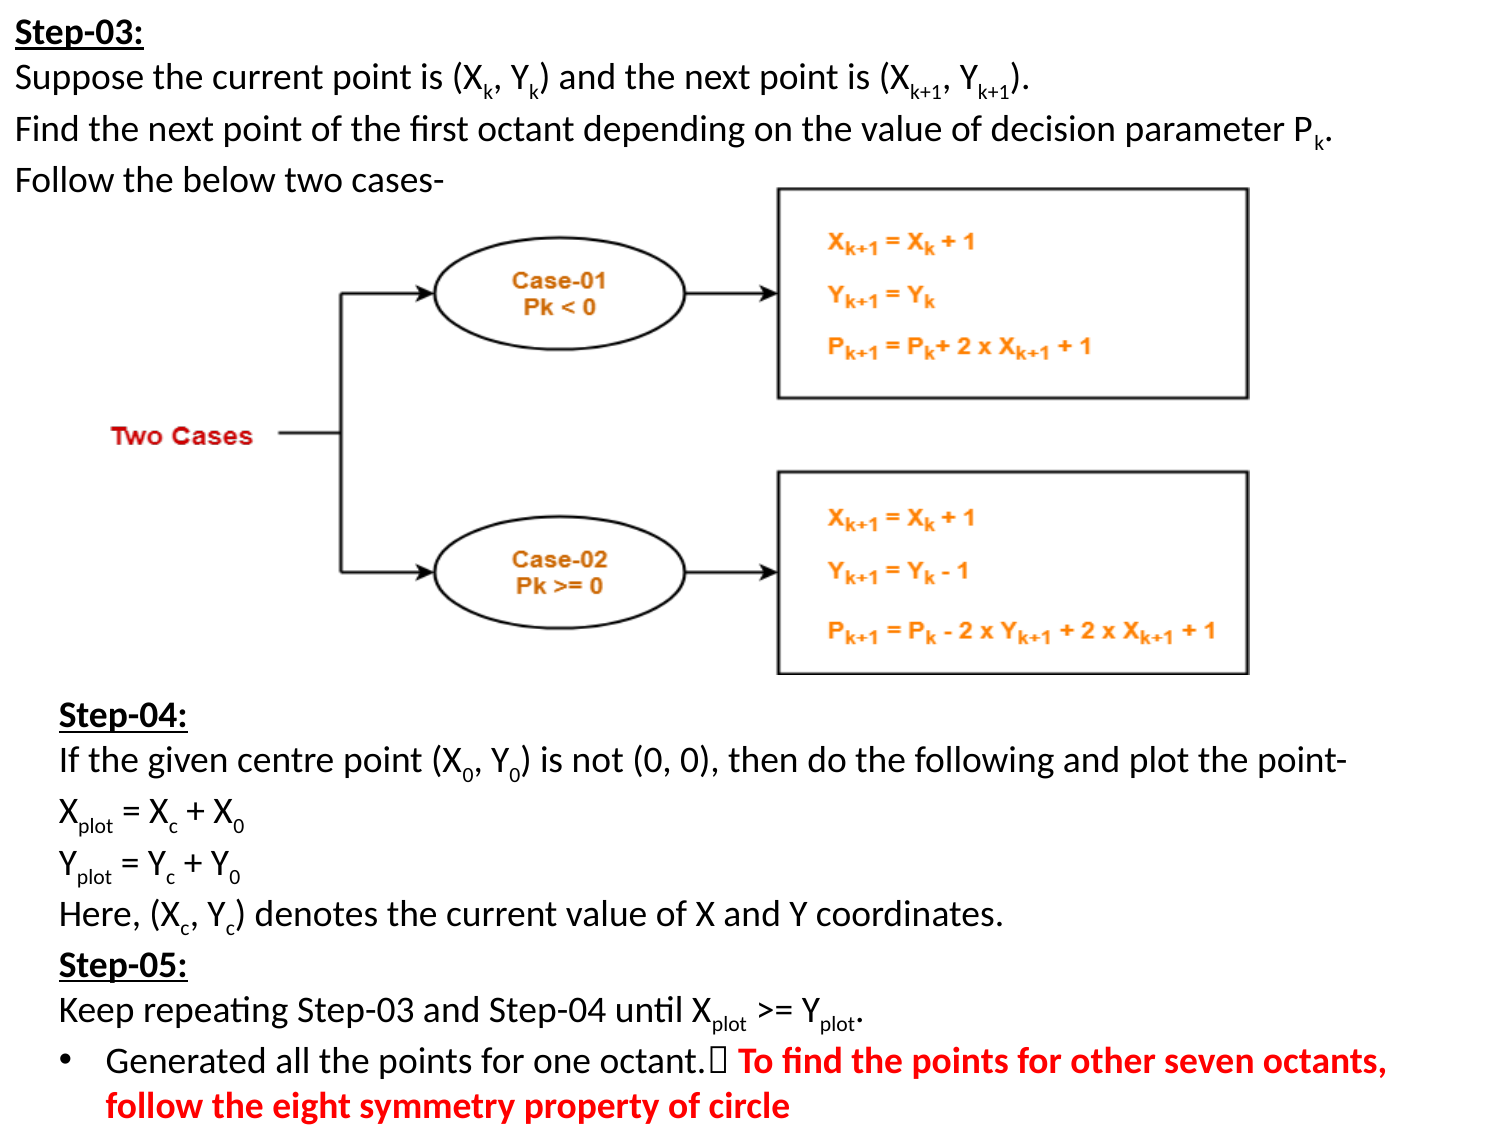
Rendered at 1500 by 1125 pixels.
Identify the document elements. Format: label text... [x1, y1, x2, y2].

text_box Step-03: Suppose the current point is (Xk, Yk) and the next point is (Xk+1, Yk+1). Find the next point of the first octant depending on the value of decision parameter Pk. Follow the below two cases- [0, 0, 1475, 252]
text_box Step-04: If the given centre point (X0, Y0) is not (0, 0), then do the following and plot the point- Xplot = Xc + X0 Yplot = Yc + Y0 Here, (Xc, Yc) denotes the current value of X and Y coordinates. Step-05: Keep repeating Step-03 and Step-04 until Xplot >= Yplot. Generated all the points for one octant. To find the points for other seven octants, follow the eight symmetry property of circle [43, 683, 1494, 1125]
picture [105, 187, 1251, 676]
